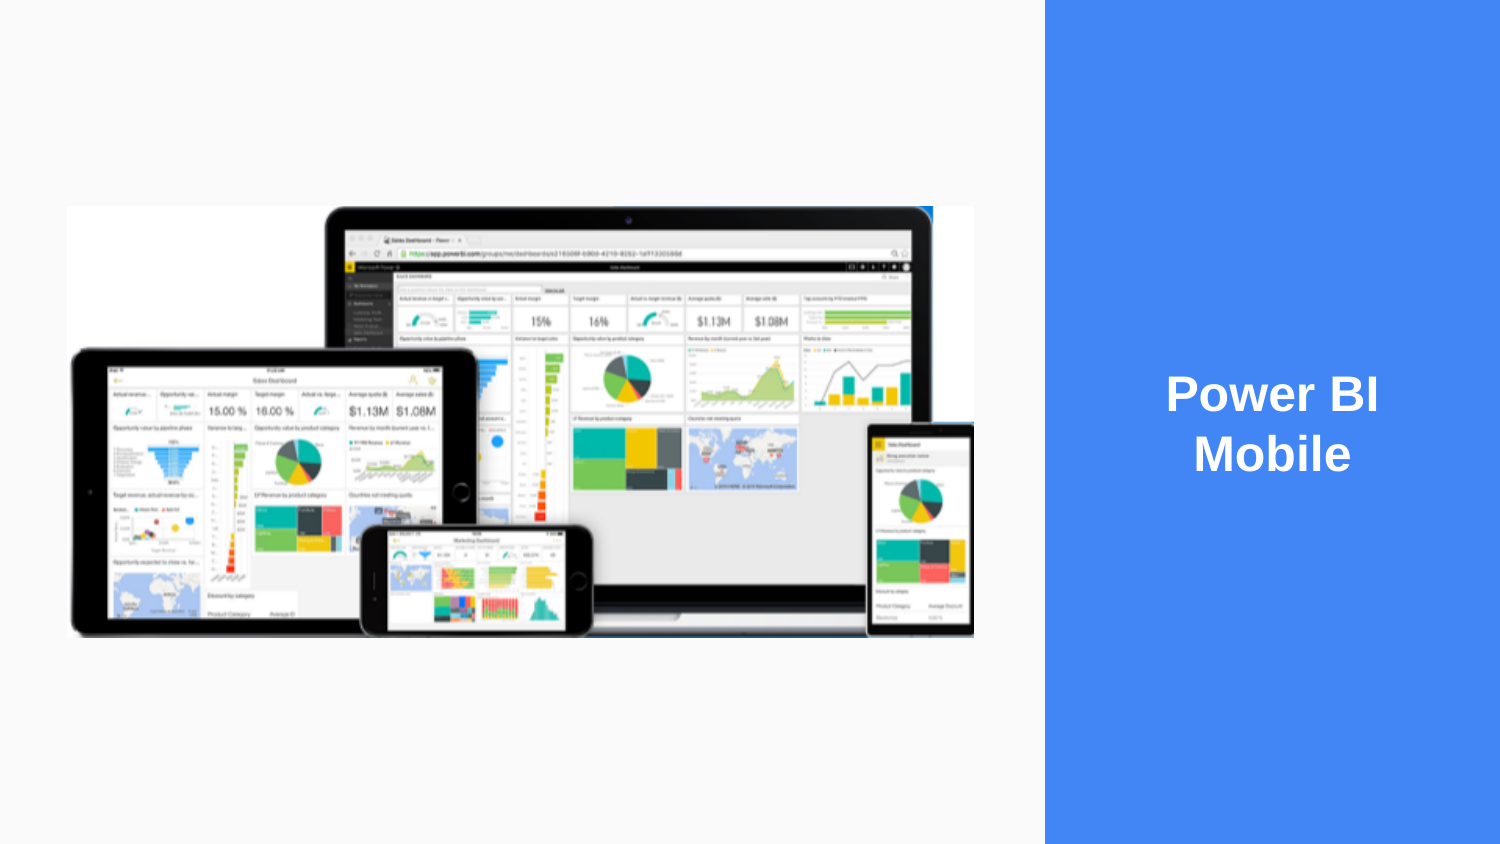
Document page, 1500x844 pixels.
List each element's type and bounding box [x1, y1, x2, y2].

picture [1045, 0, 1500, 844]
picture [66, 205, 974, 638]
